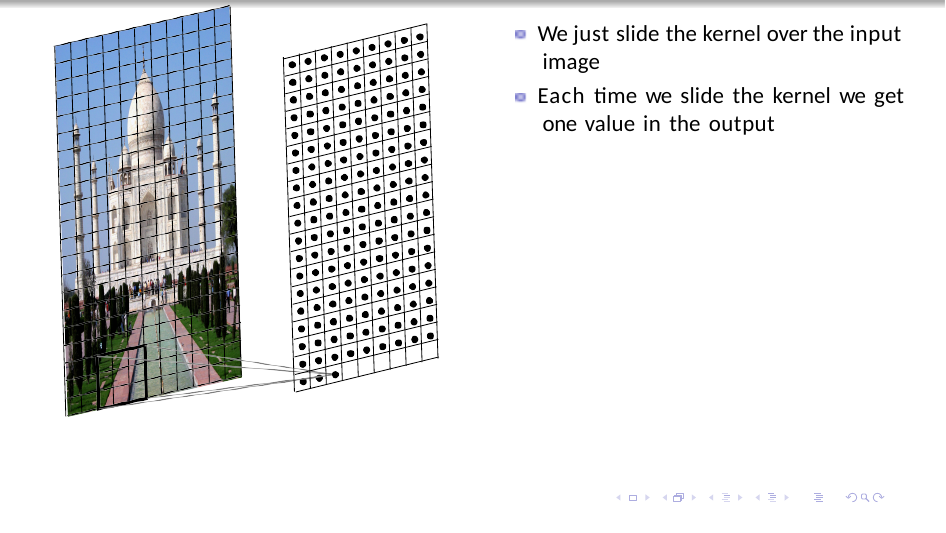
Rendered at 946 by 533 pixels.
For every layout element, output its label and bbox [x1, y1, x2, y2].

text_box [0, 0, 946, 417]
